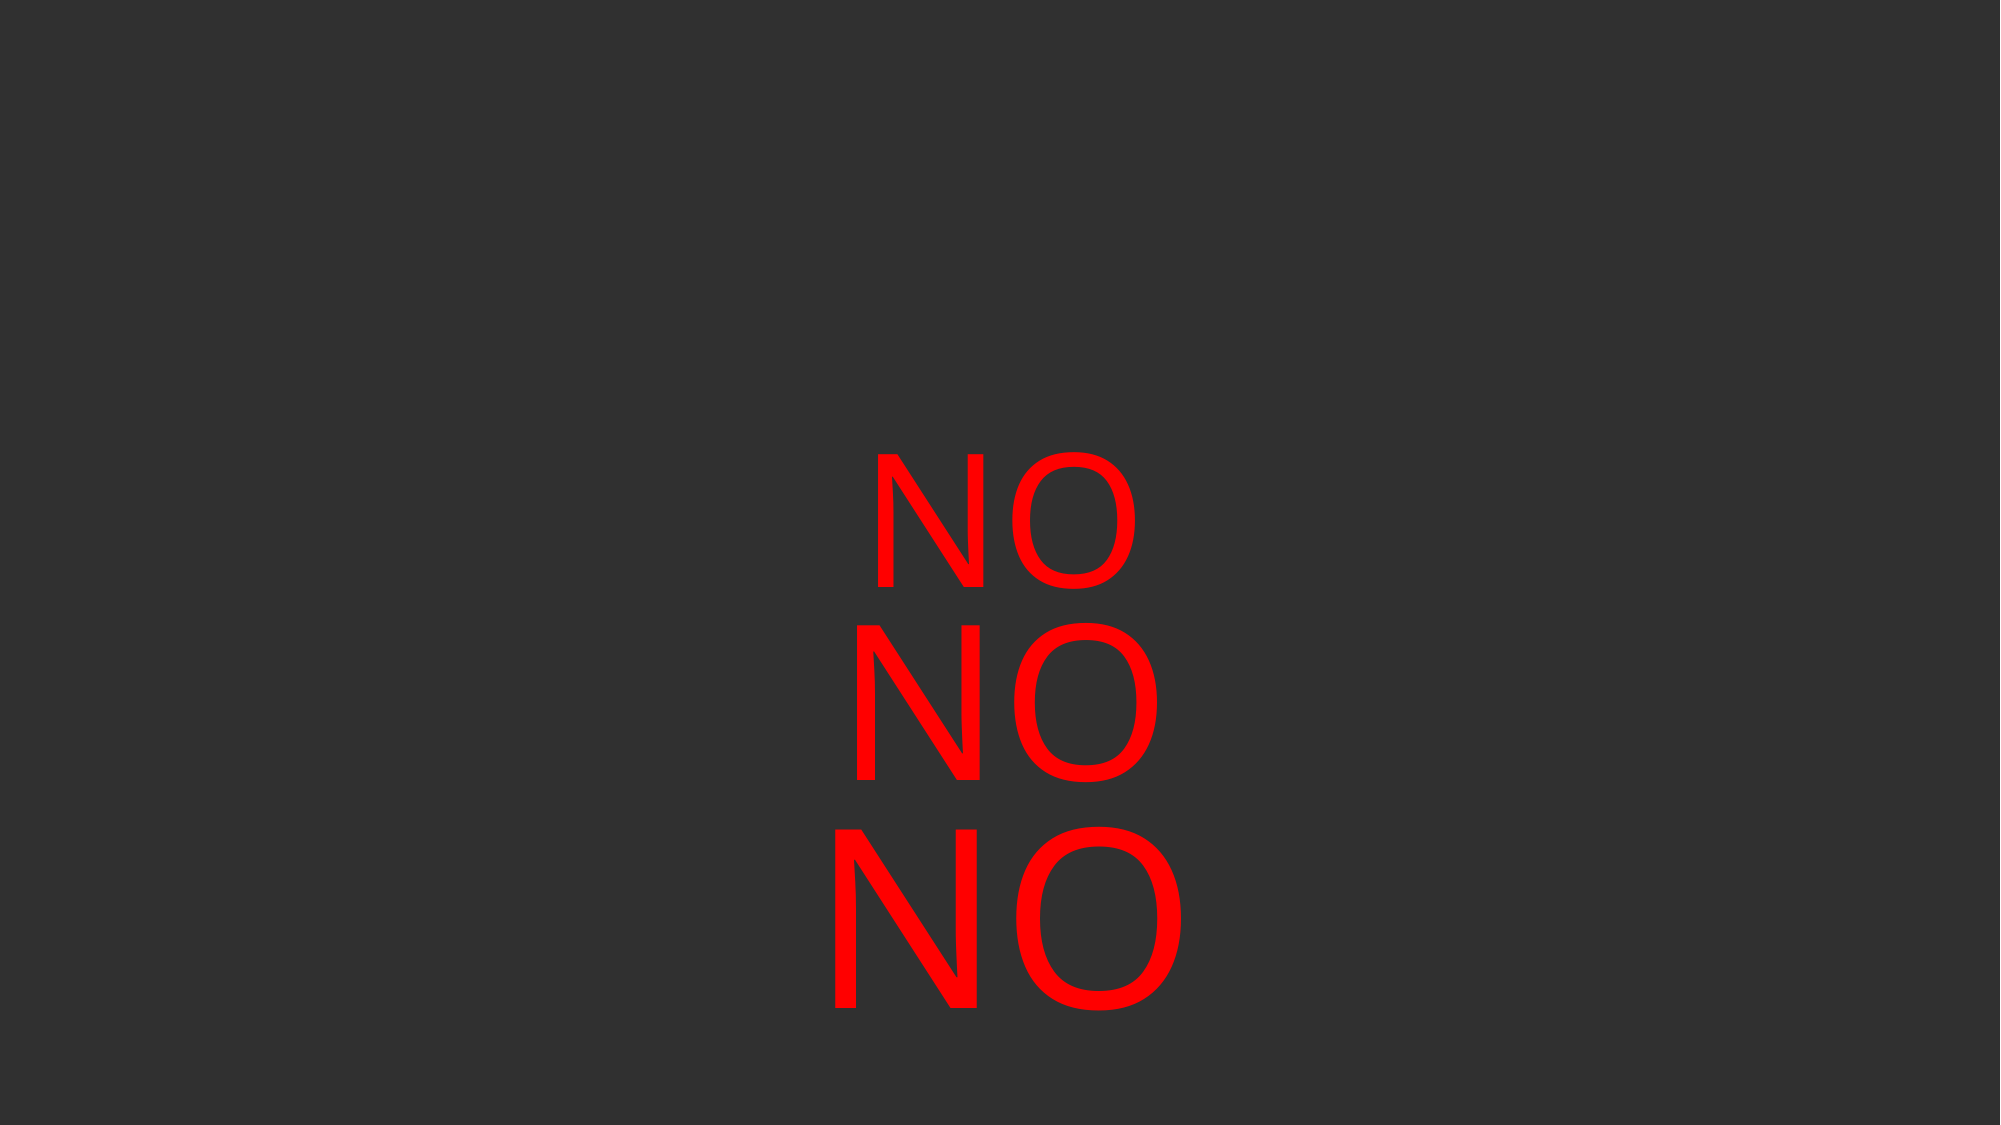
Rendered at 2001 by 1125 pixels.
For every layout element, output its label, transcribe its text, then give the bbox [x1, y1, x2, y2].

text_box NO [141, 601, 1867, 818]
title NO [141, 418, 1867, 601]
text_box NO [141, 818, 1867, 1037]
